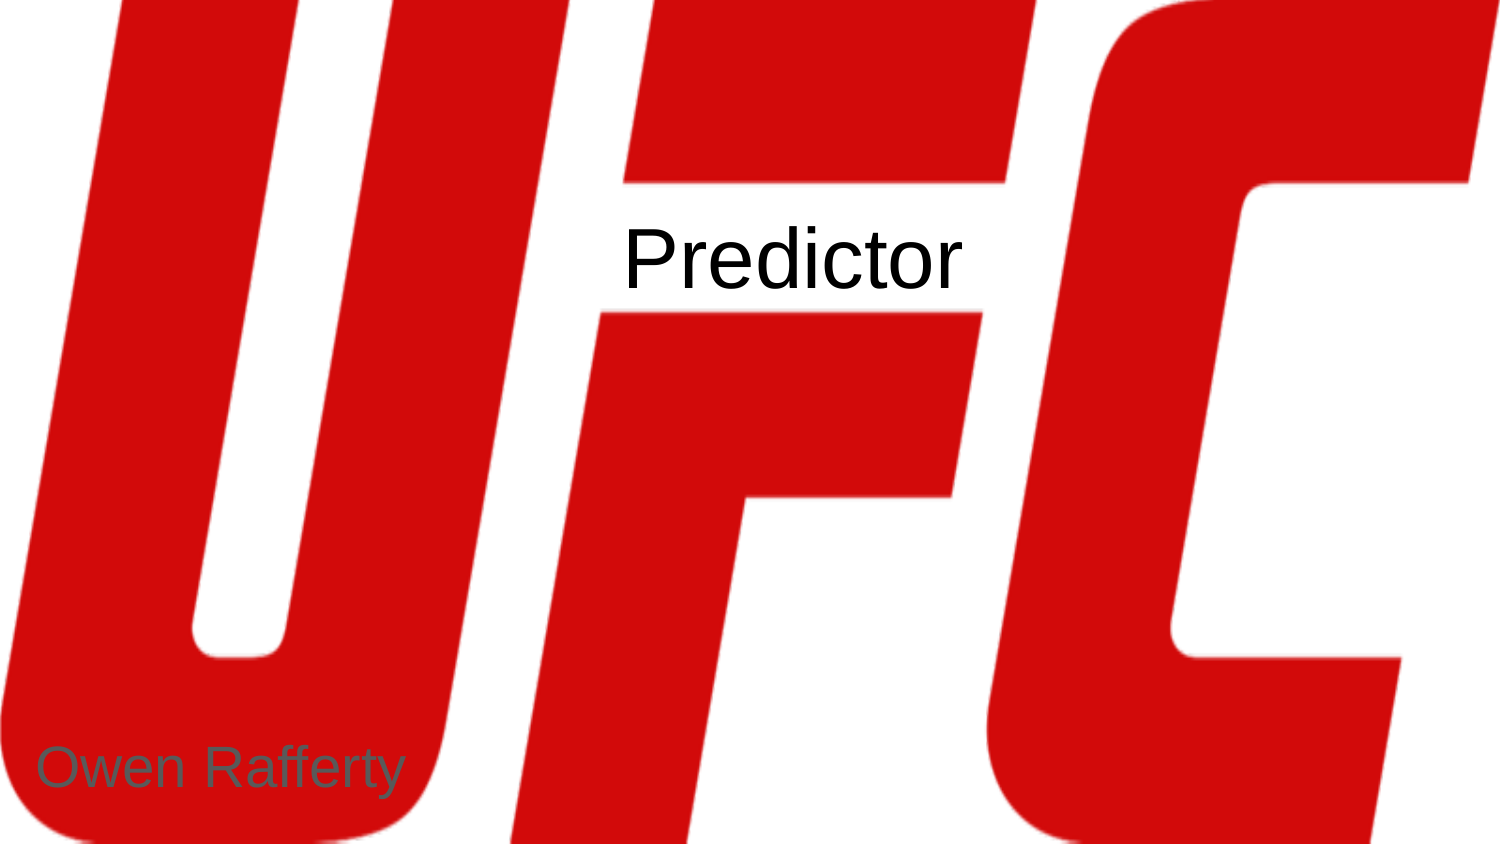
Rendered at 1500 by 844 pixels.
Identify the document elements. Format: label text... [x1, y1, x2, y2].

text_box Predictor [607, 188, 1091, 314]
picture [0, 0, 1500, 844]
subtitle Owen Rafferty [20, 713, 1418, 844]
